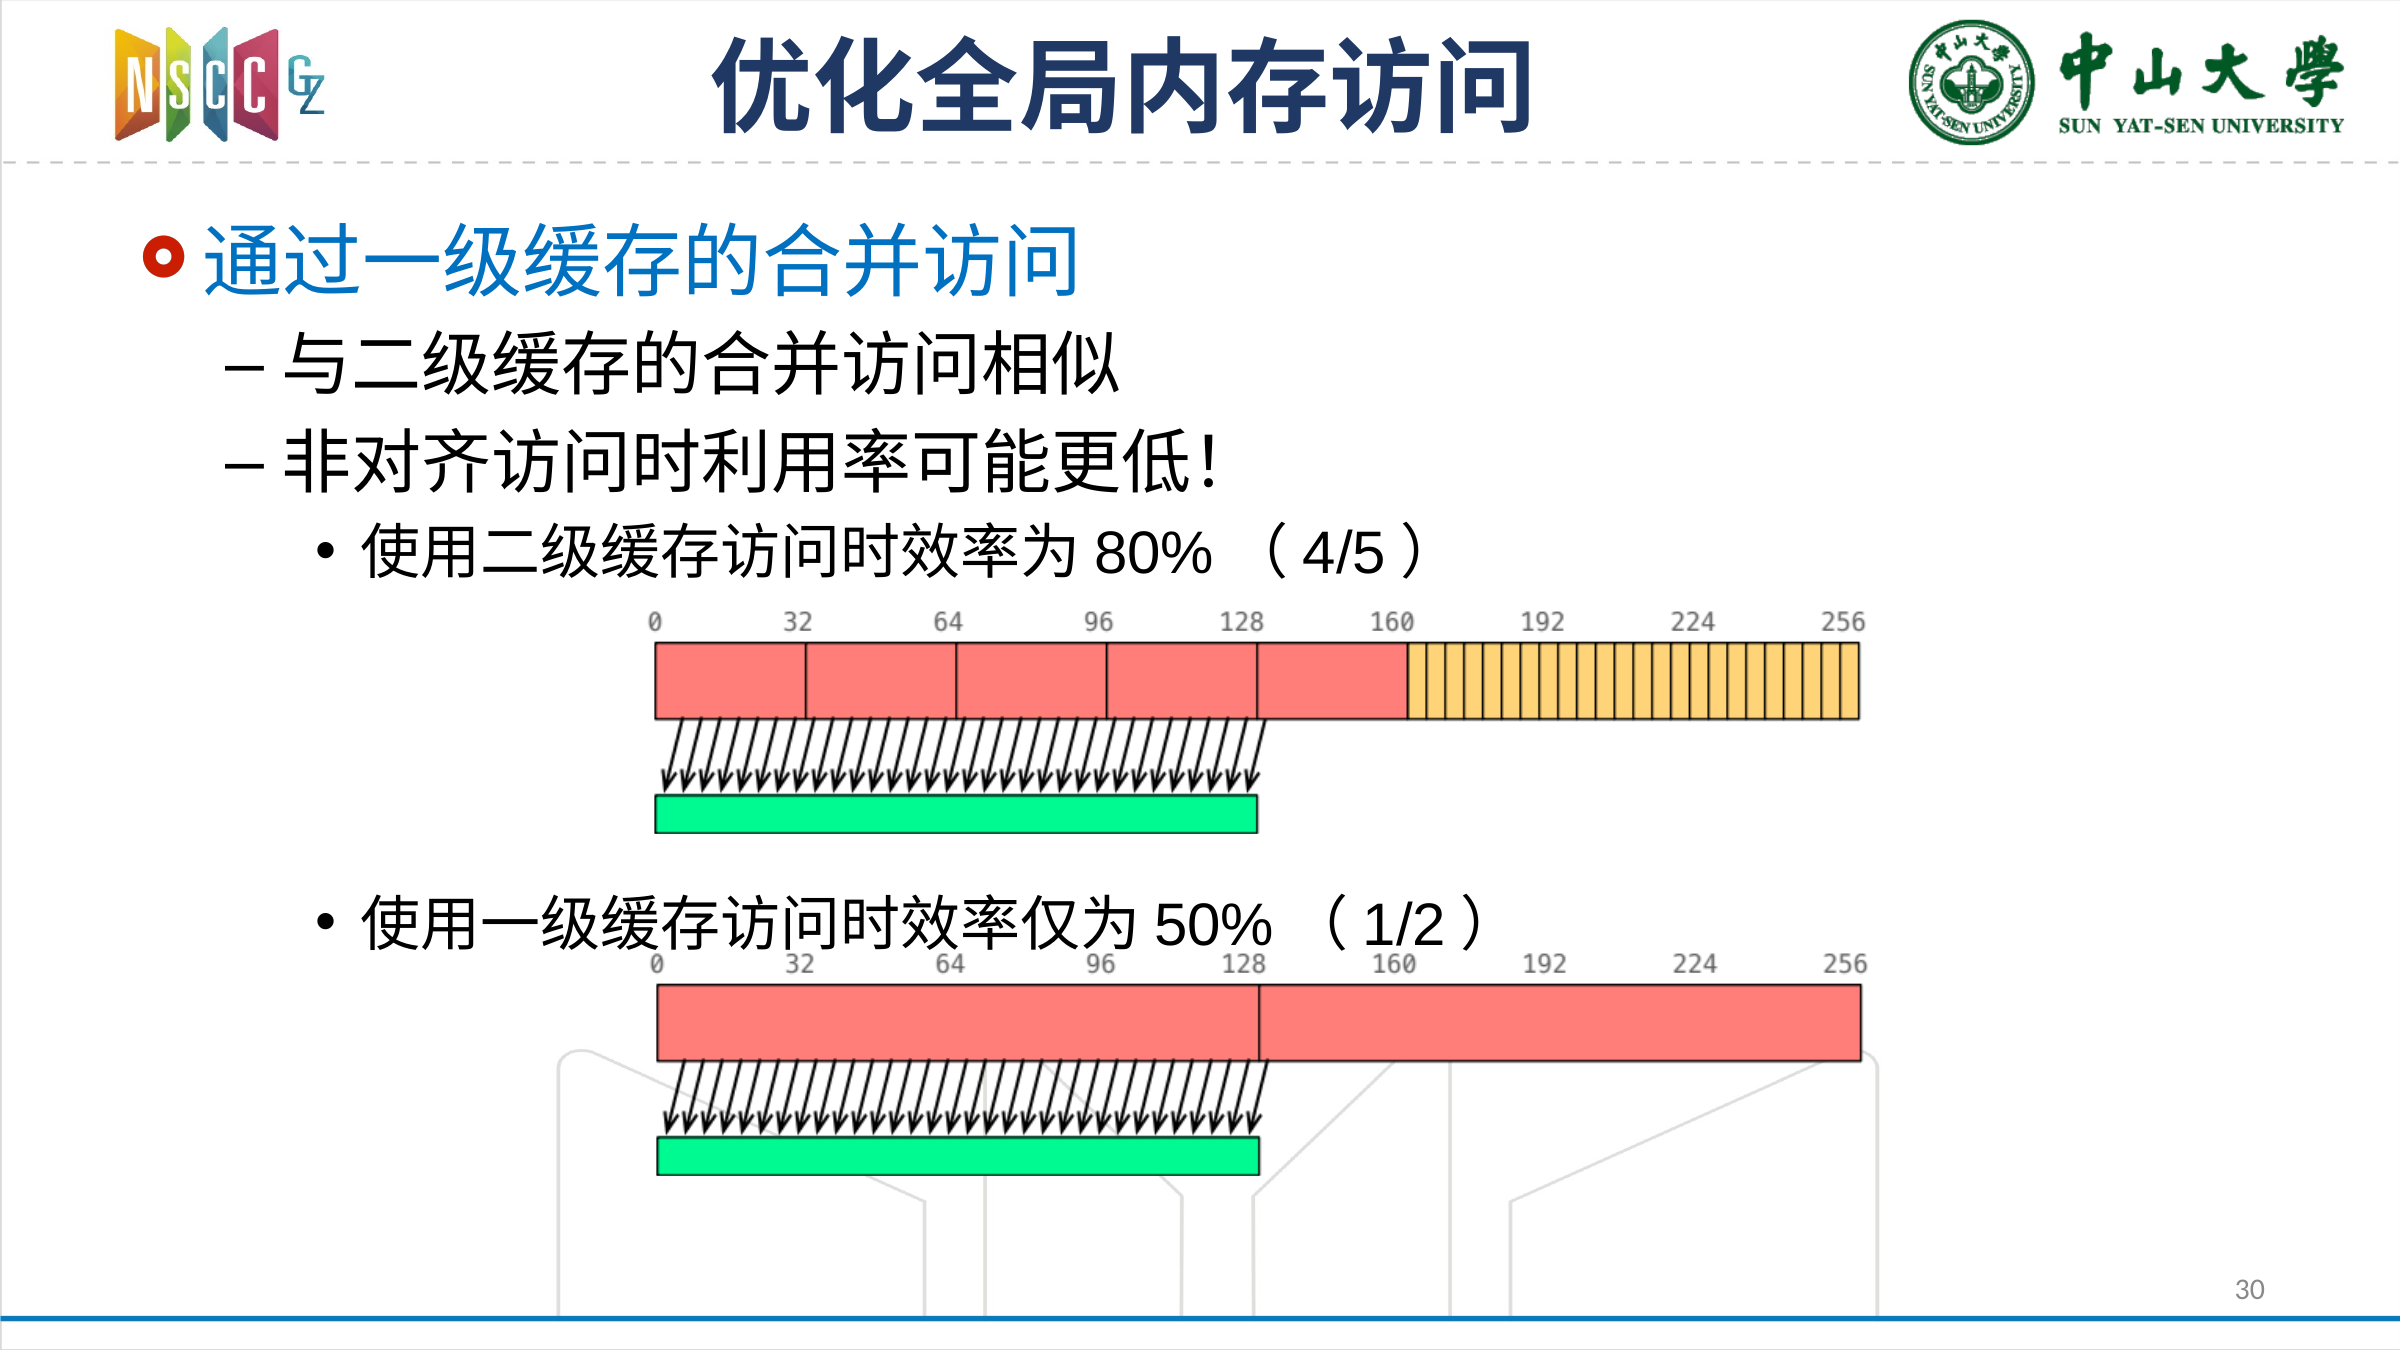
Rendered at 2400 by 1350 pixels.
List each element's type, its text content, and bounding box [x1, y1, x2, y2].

picture [0, 0, 2400, 1350]
list 通过一级缓存的合并访问 与二级缓存的合并访问相似 非对齐访问时利用率可能更低！ 使用二级缓存访问时效率为80%（4/5） 使用一级缓存访问时效率仅为50%（1/2） [120, 202, 2280, 1206]
slide_number 30 [1719, 1251, 2280, 1324]
title 优化全局内存访问 [349, 13, 1897, 153]
